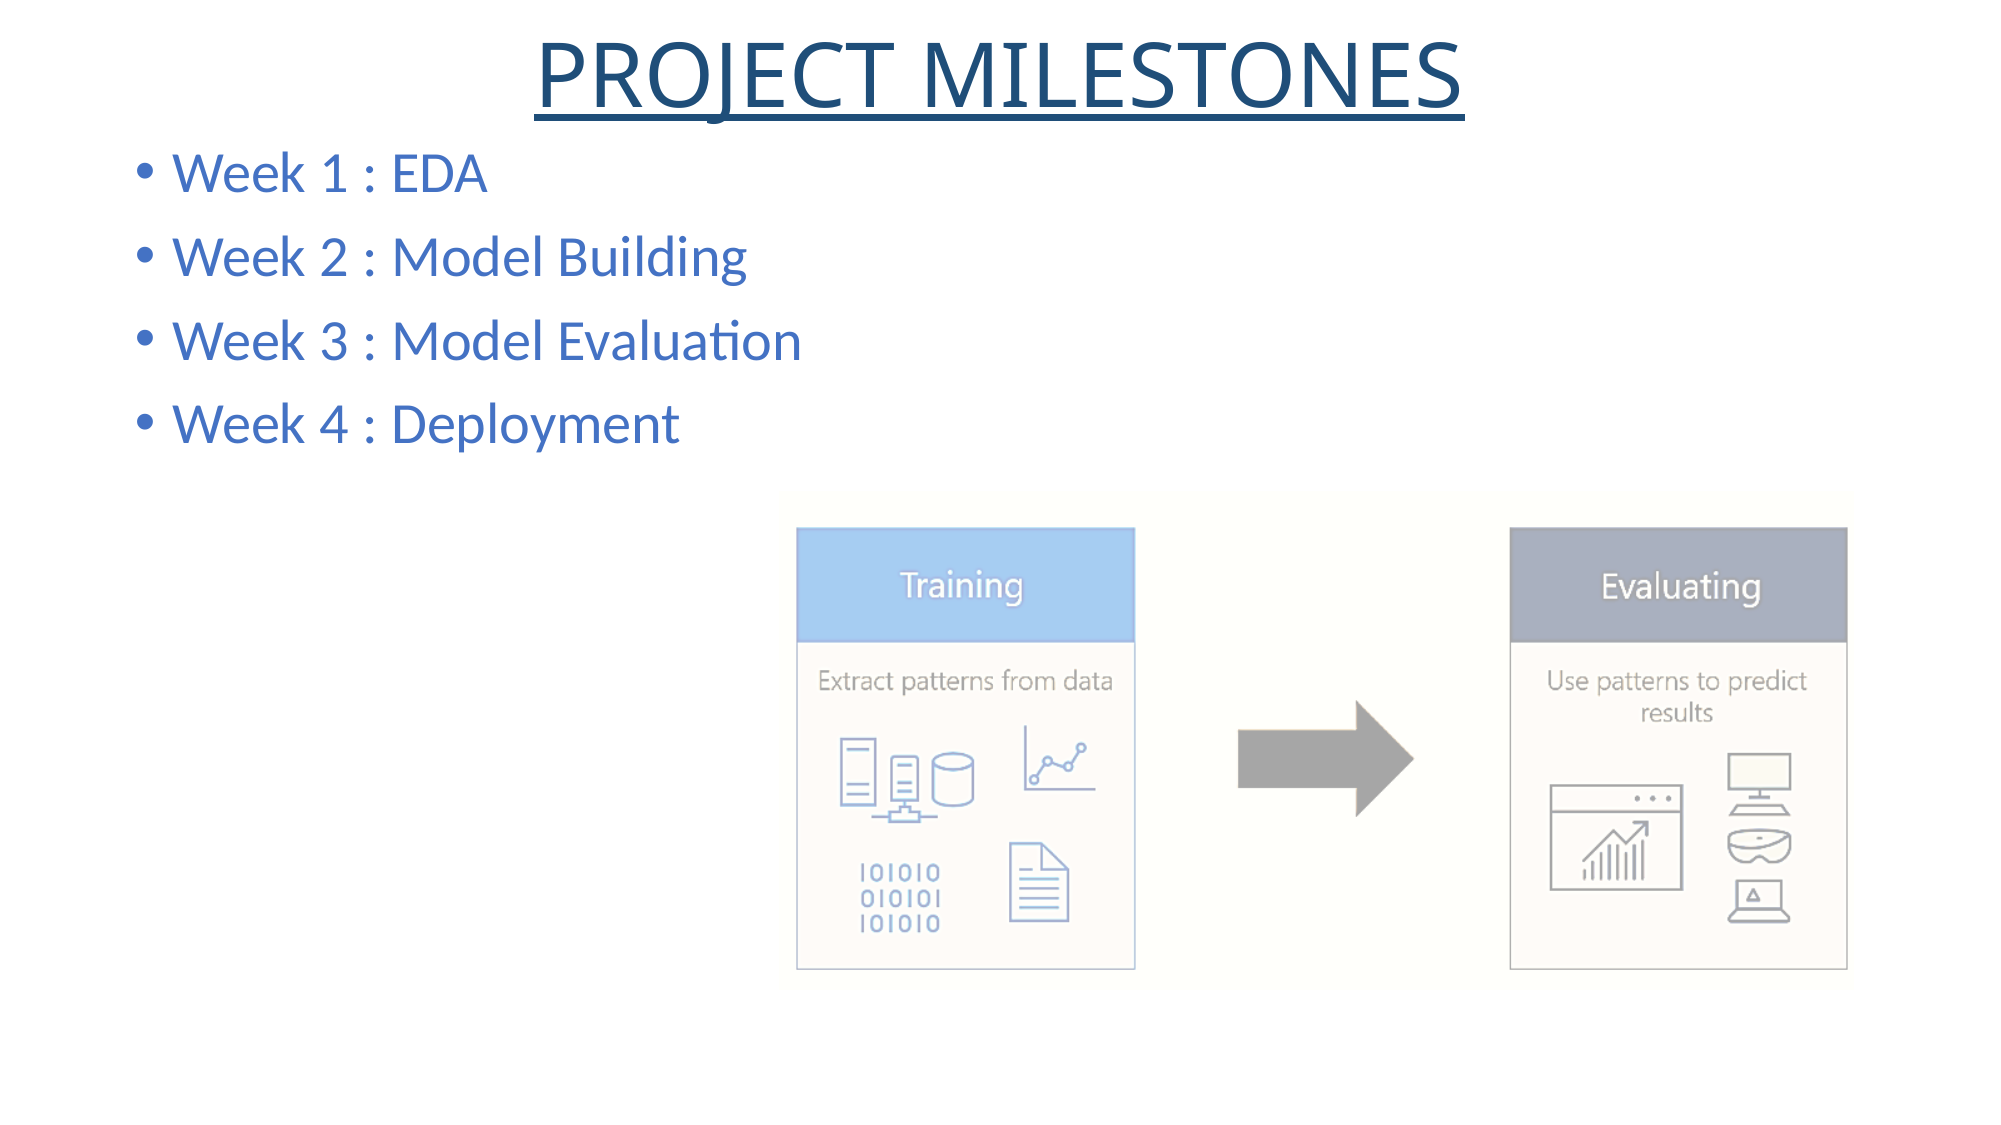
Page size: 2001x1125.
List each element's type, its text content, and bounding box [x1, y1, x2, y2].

title PROJECT MILESTONES [137, 22, 1863, 135]
list Week 1 : EDA Week 2 : Model Building Week 3 : Model Evaluation Week 4 : Deployment [119, 134, 1845, 849]
picture [779, 491, 1854, 990]
